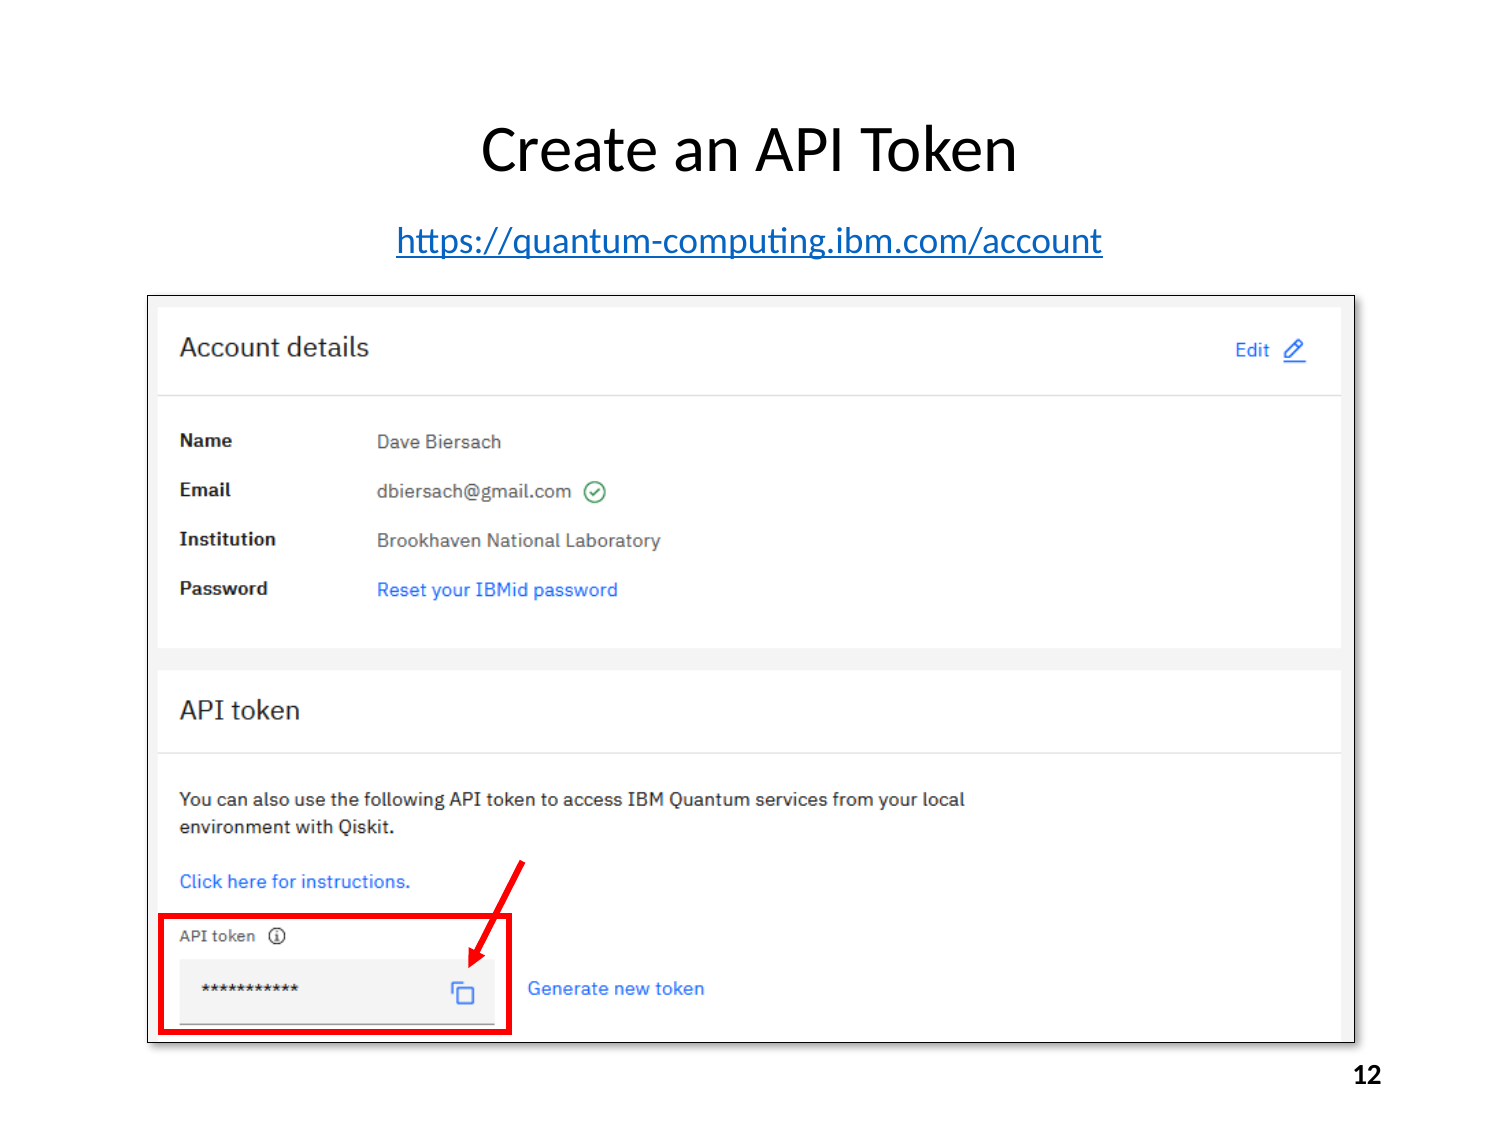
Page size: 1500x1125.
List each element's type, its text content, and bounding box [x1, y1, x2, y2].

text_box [468, 861, 523, 969]
text_box https://quantum-computing.ibm.com/account [350, 208, 1149, 268]
slide_number 12 [1059, 1042, 1397, 1103]
picture [147, 295, 1355, 1043]
title Create an API Token [103, 59, 1397, 241]
